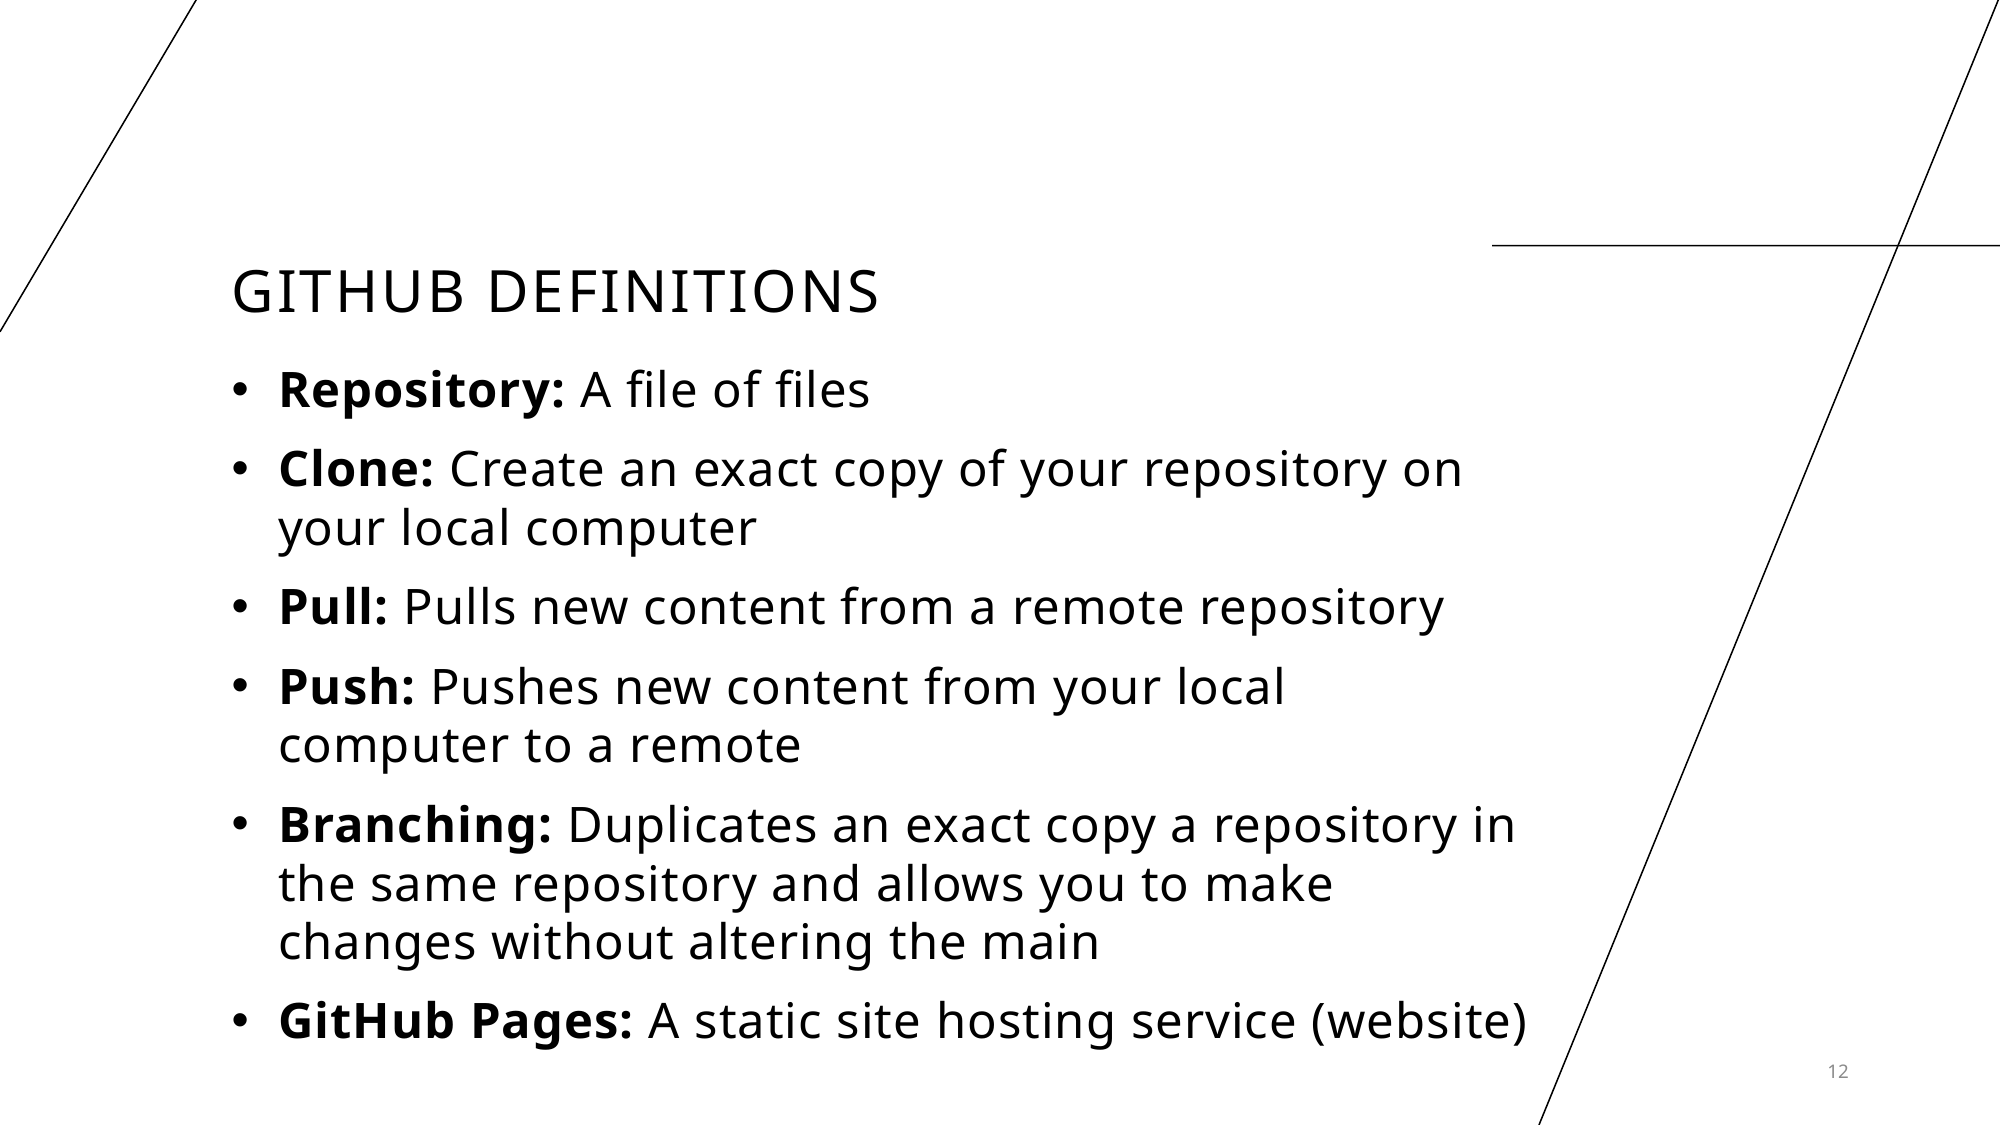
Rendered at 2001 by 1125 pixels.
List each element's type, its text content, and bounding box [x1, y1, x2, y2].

slide_number 12 [1701, 1042, 1864, 1103]
list Repository: A file of files Clone: Create an exact copy of your repository on your local computer Pull: Pulls new content from a remote repository Push: Pushes new content from your local computer to a remote Branching: Duplicates an exact copy a repository in the same repository and allows you to make changes without altering the main GitHub Pages: A static site hosting service (website) [216, 351, 1546, 1081]
title GitHub Definitions [216, 43, 1413, 333]
